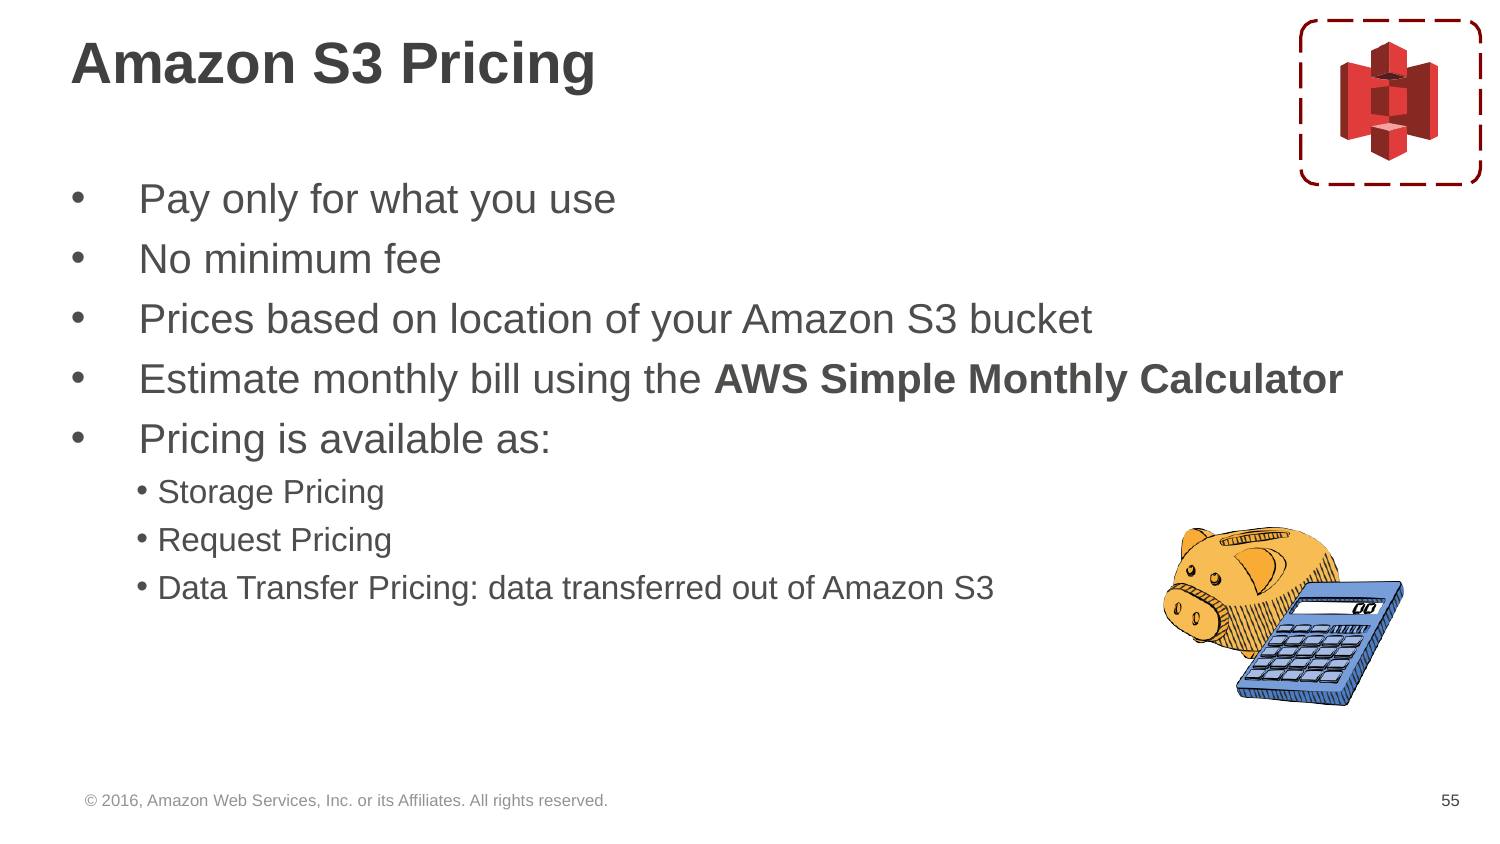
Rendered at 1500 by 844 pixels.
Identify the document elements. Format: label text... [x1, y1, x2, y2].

footer © 2016, Amazon Web Services, Inc. or its Affiliates. All rights reserved. [82, 789, 613, 844]
text_box [1163, 527, 1404, 706]
title Amazon S3 Pricing [68, 22, 601, 159]
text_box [1300, 20, 1481, 185]
text_box Pay only for what you use No minimum fee Prices based on location of your Amazon S3 bucket Estimate monthly bill using the AWS Simple Monthly Calculator Pricing is available as: Storage Pricing Request Pricing Data Transfer Pricing: data transferred out of Amazon S3 [68, 159, 1345, 607]
slide_number ‹#› [1426, 789, 1467, 844]
